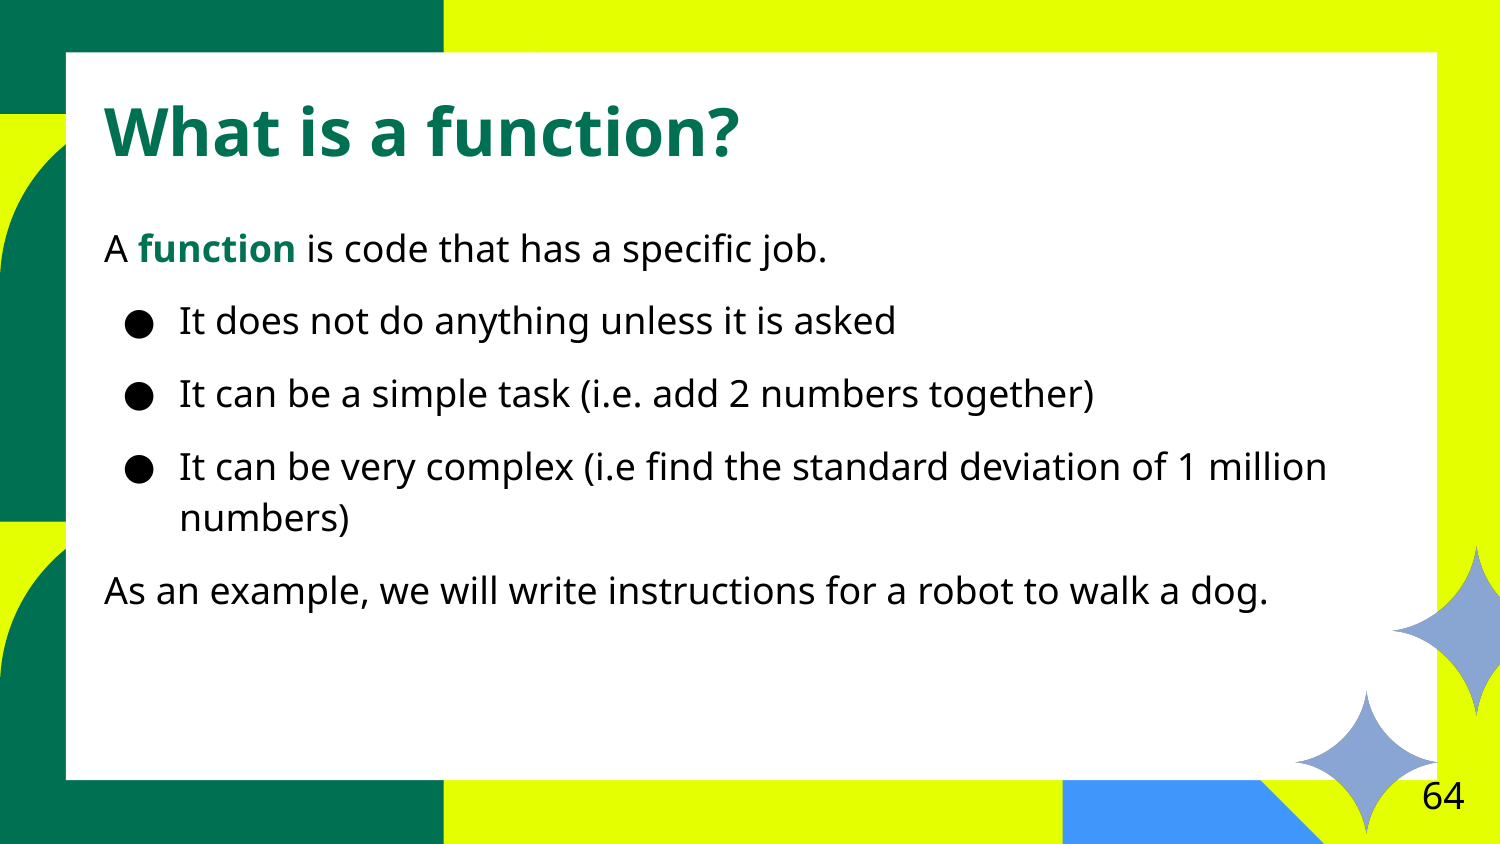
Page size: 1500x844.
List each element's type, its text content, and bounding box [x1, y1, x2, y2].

title What is a function? [89, 74, 1415, 188]
picture [1263, 508, 1500, 844]
list A function is code that has a specific job. It does not do anything unless it is asked It can be a simple task (i.e. add 2 numbers together) It can be very complex (i.e find the standard deviation of 1 million numbers) As an example, we will write instructions for a robot to walk a dog. [89, 203, 1415, 754]
